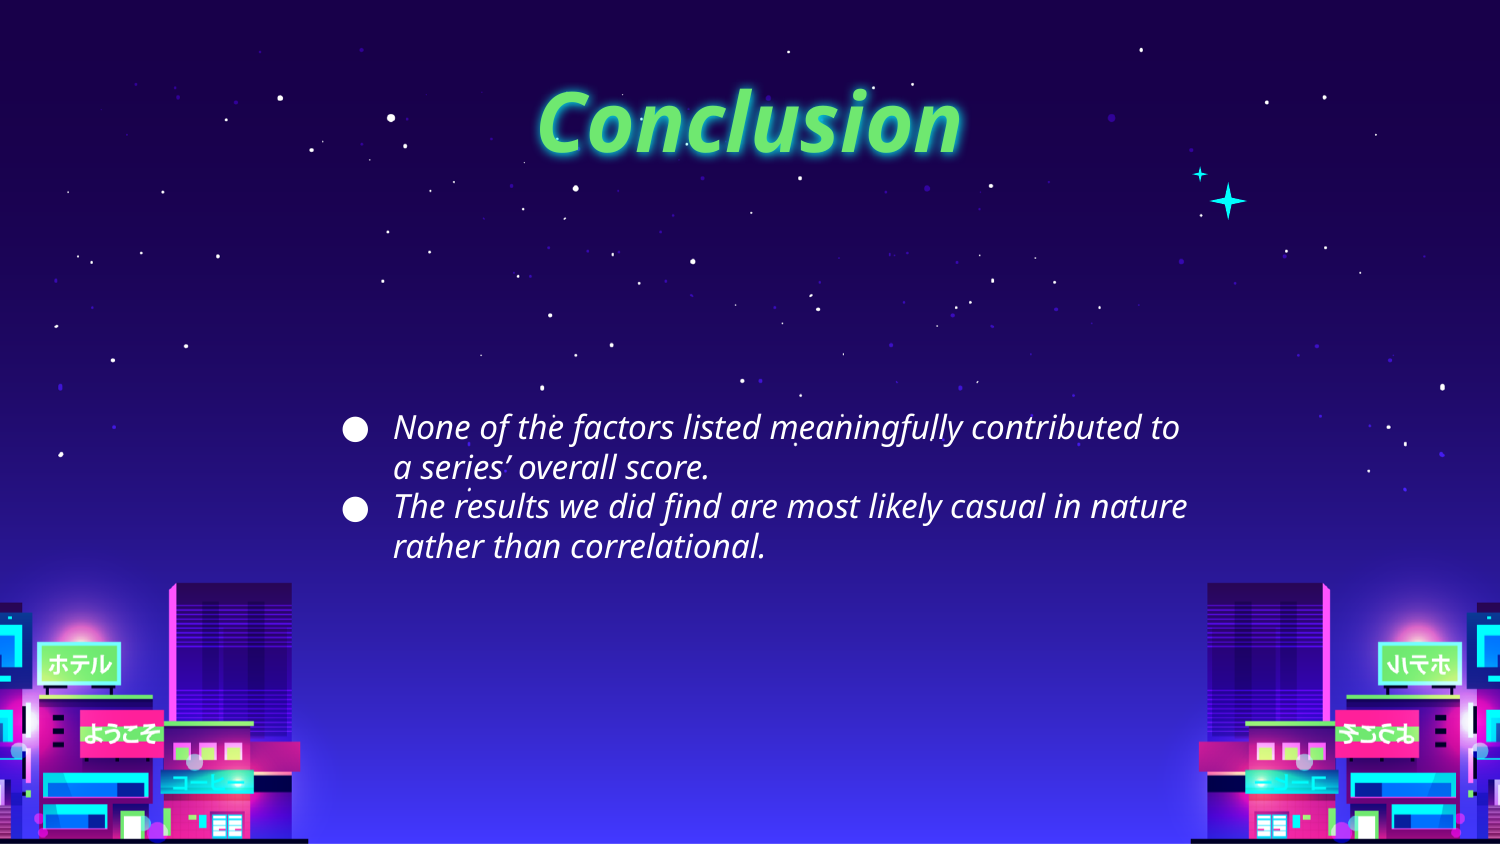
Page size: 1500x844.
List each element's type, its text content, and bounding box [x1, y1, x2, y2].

subtitle None of the factors listed meaningfully contributed to a series’ overall score. The results we did find are most likely casual in nature rather than correlational. [318, 223, 1203, 749]
picture [0, 0, 1500, 844]
title Conclusion [307, 68, 1193, 170]
